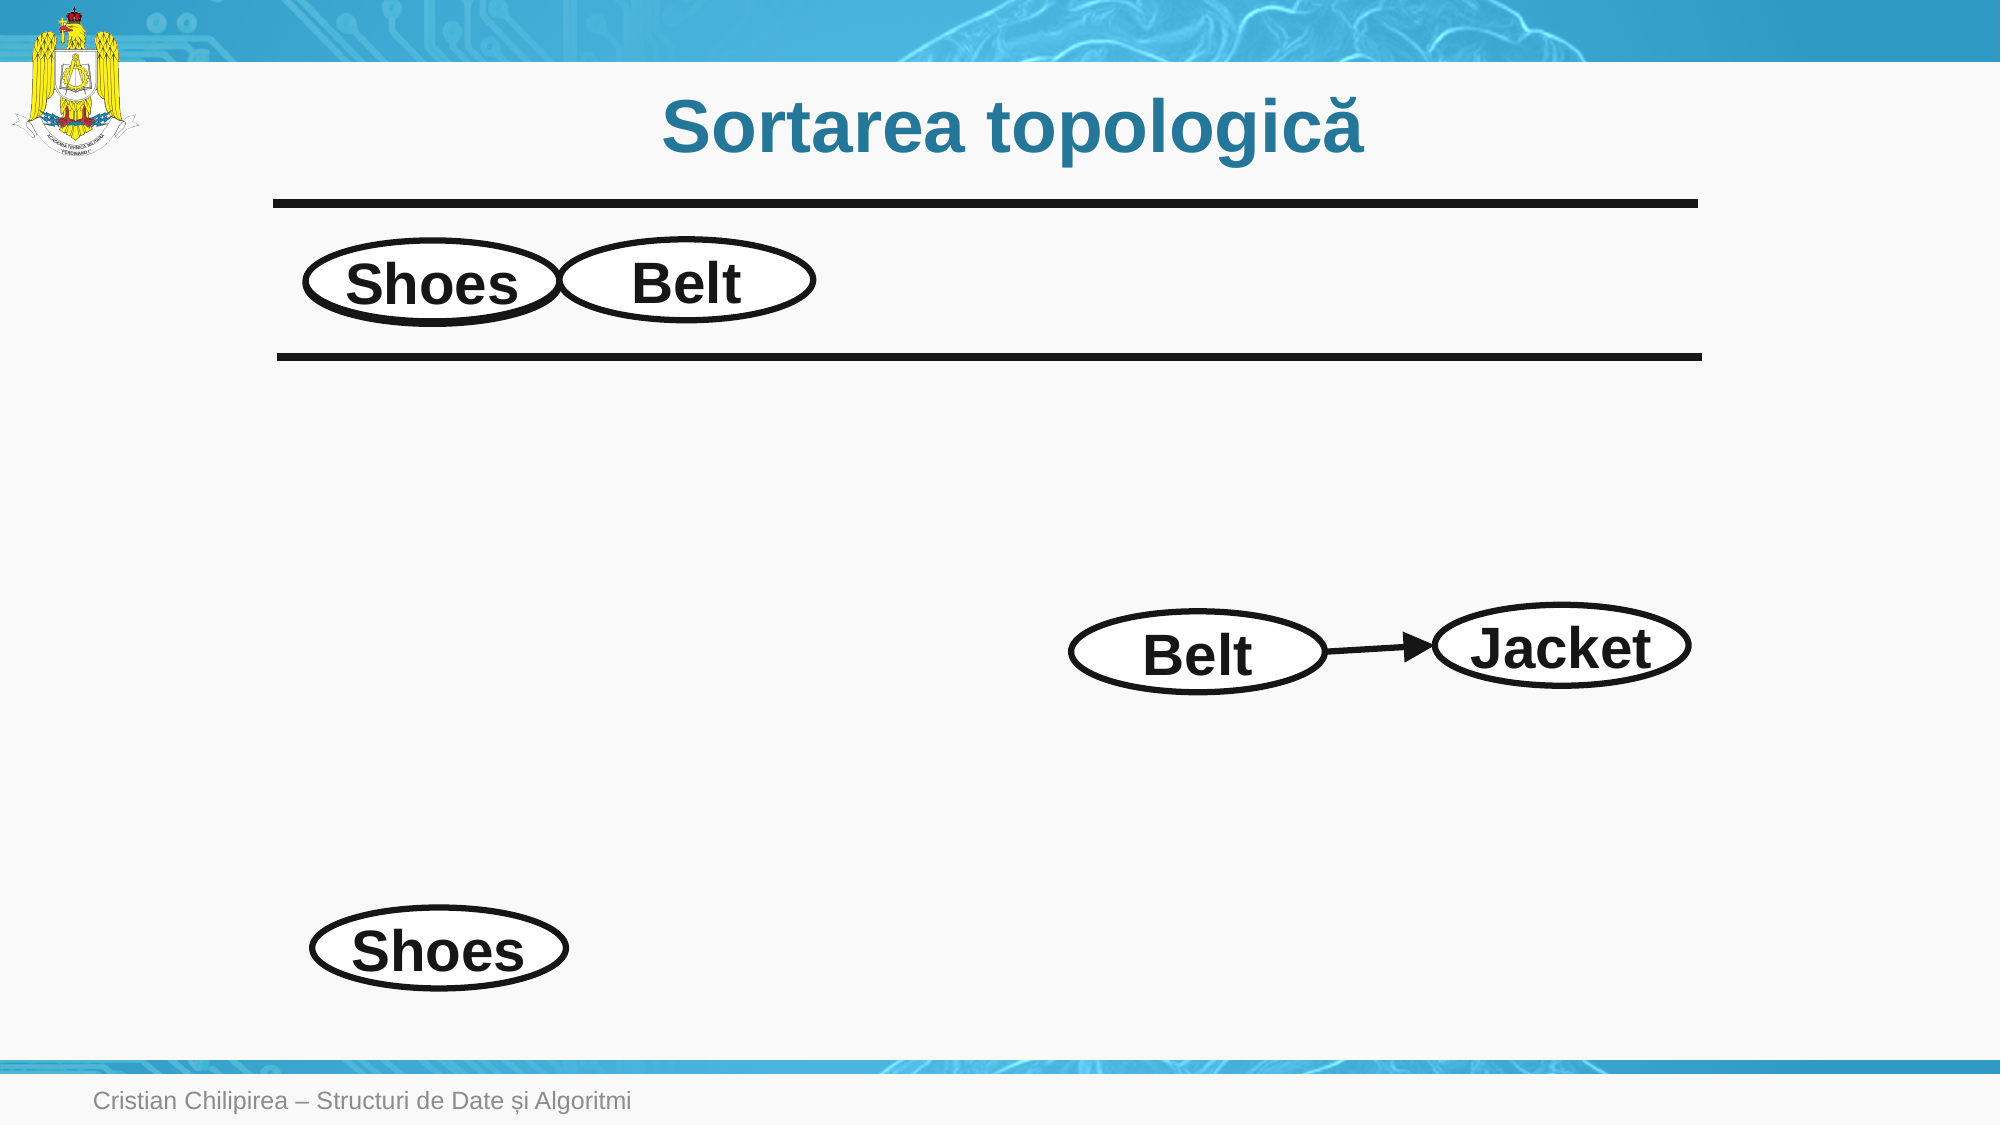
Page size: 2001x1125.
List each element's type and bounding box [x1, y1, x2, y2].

text_box [312, 907, 566, 989]
footer [77, 1073, 1338, 1125]
picture [0, 1060, 2000, 1074]
title [150, 76, 1876, 180]
text_box [1071, 604, 1689, 693]
picture [0, 0, 2000, 156]
text_box [305, 239, 814, 324]
